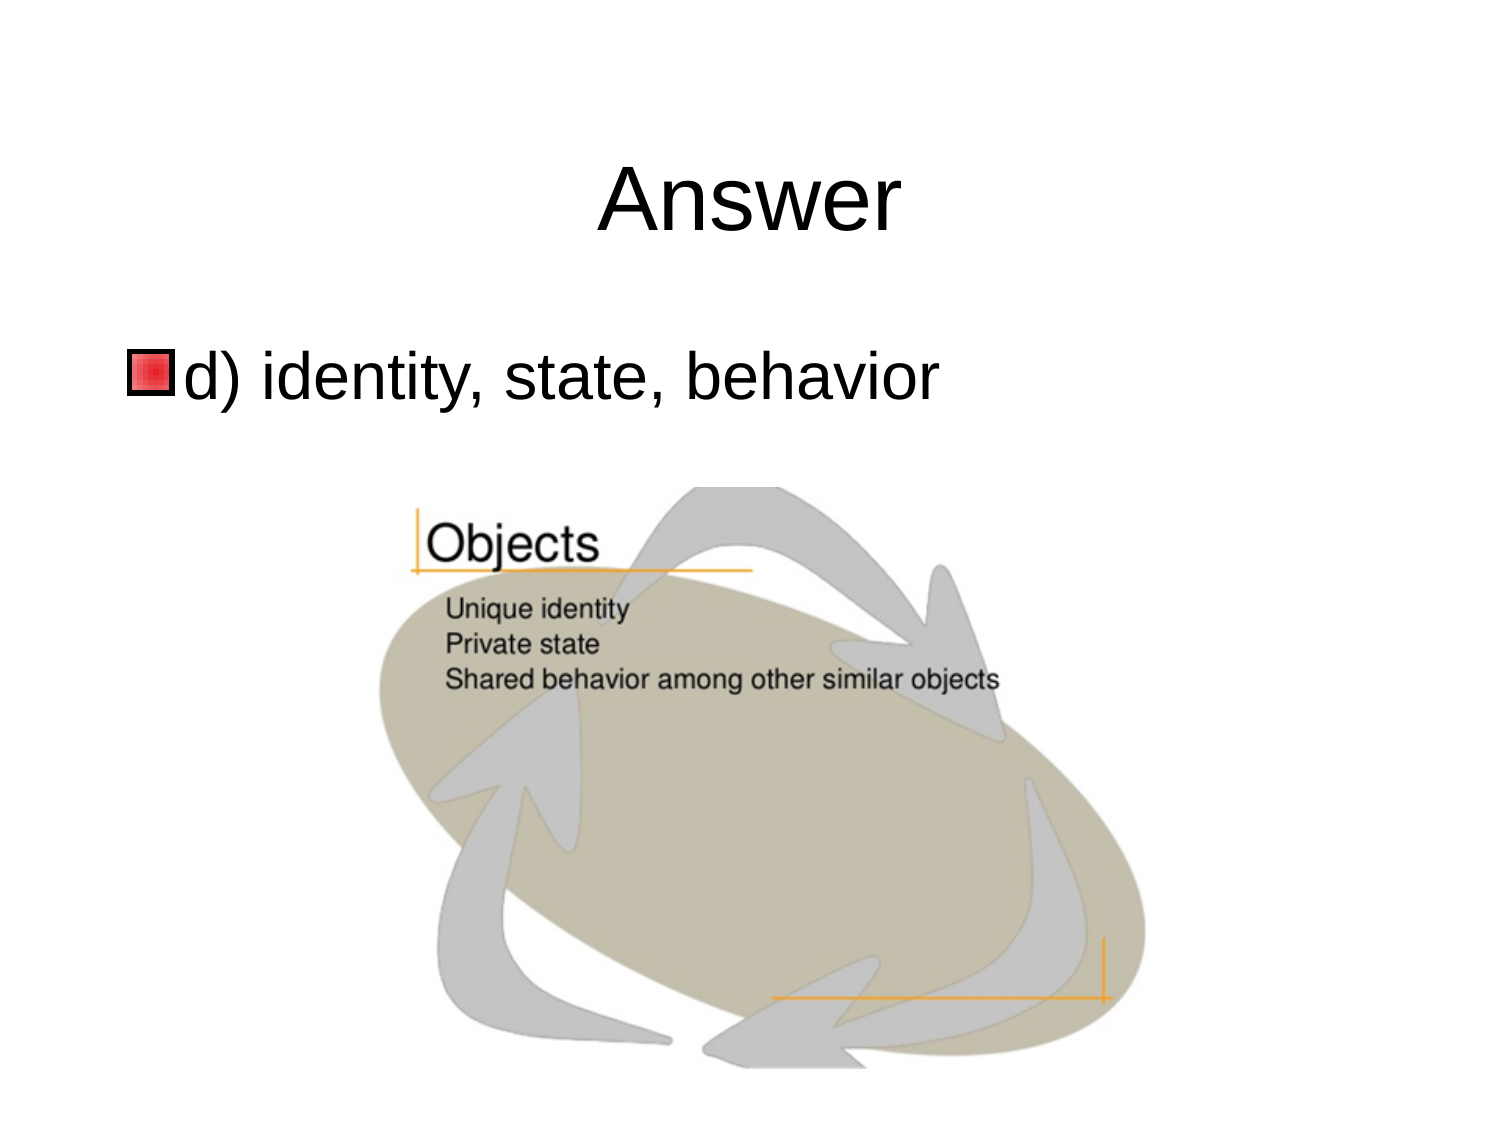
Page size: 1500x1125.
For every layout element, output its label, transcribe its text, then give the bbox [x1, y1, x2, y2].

picture [127, 349, 175, 396]
title Answer [112, 99, 1388, 288]
list d) identity, state, behavior [112, 324, 1388, 1000]
picture [374, 487, 1149, 1069]
